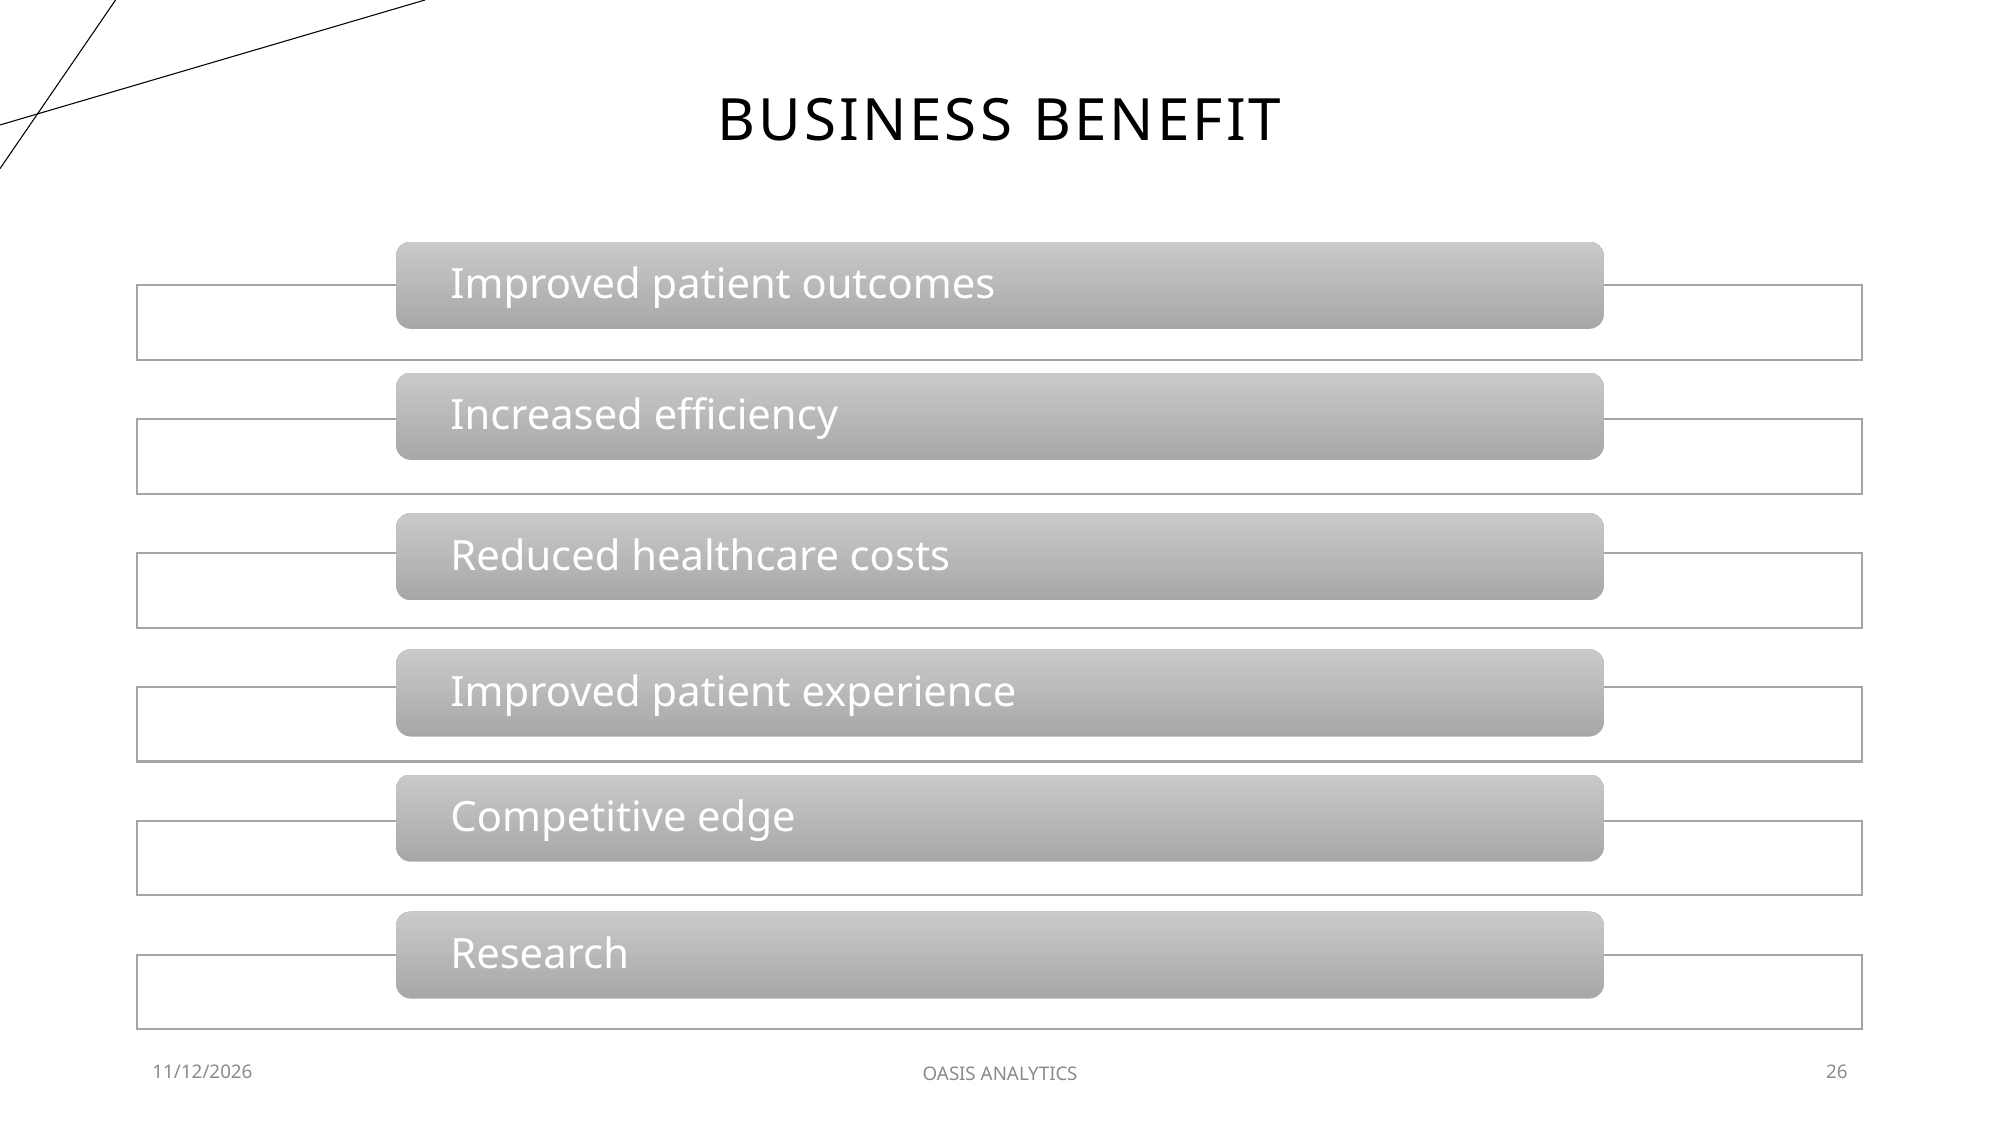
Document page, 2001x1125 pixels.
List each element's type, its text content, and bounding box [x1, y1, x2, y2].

footer OASIS ANALYTICS [662, 1042, 1338, 1103]
title BUSINESS BENEFIT [137, 57, 1863, 187]
slide_number 26 [1412, 1042, 1863, 1103]
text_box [137, 240, 1863, 1032]
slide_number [137, 1042, 588, 1103]
